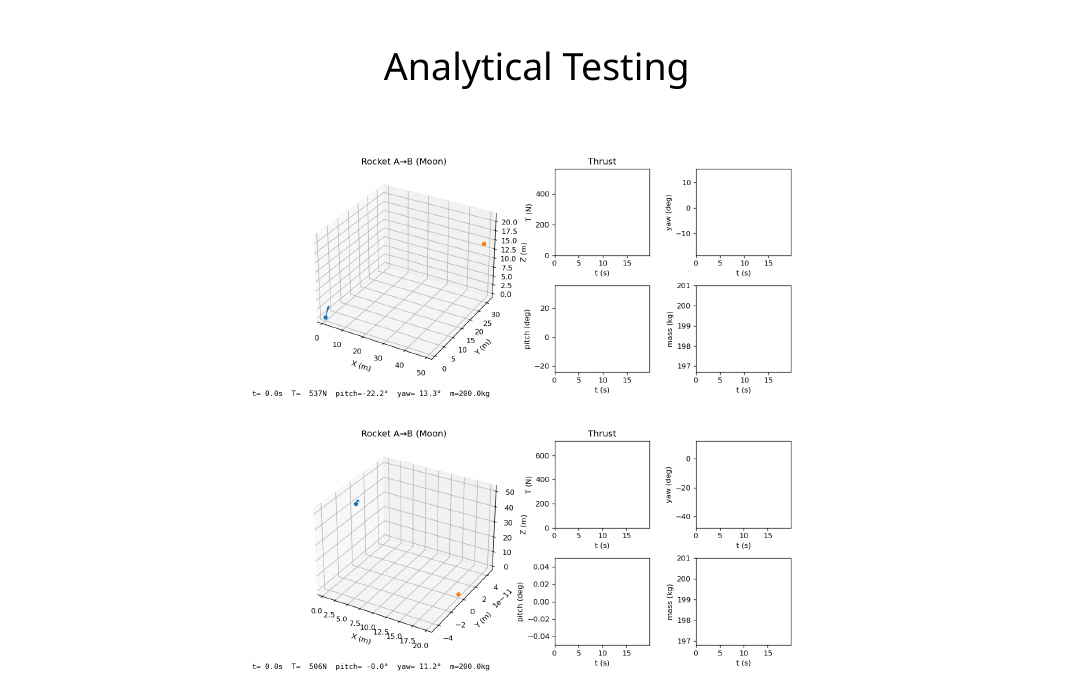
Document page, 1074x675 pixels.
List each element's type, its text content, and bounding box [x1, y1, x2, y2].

text_box Analytical Testing [73, 0, 1001, 96]
picture [219, 409, 855, 674]
picture [219, 136, 855, 402]
